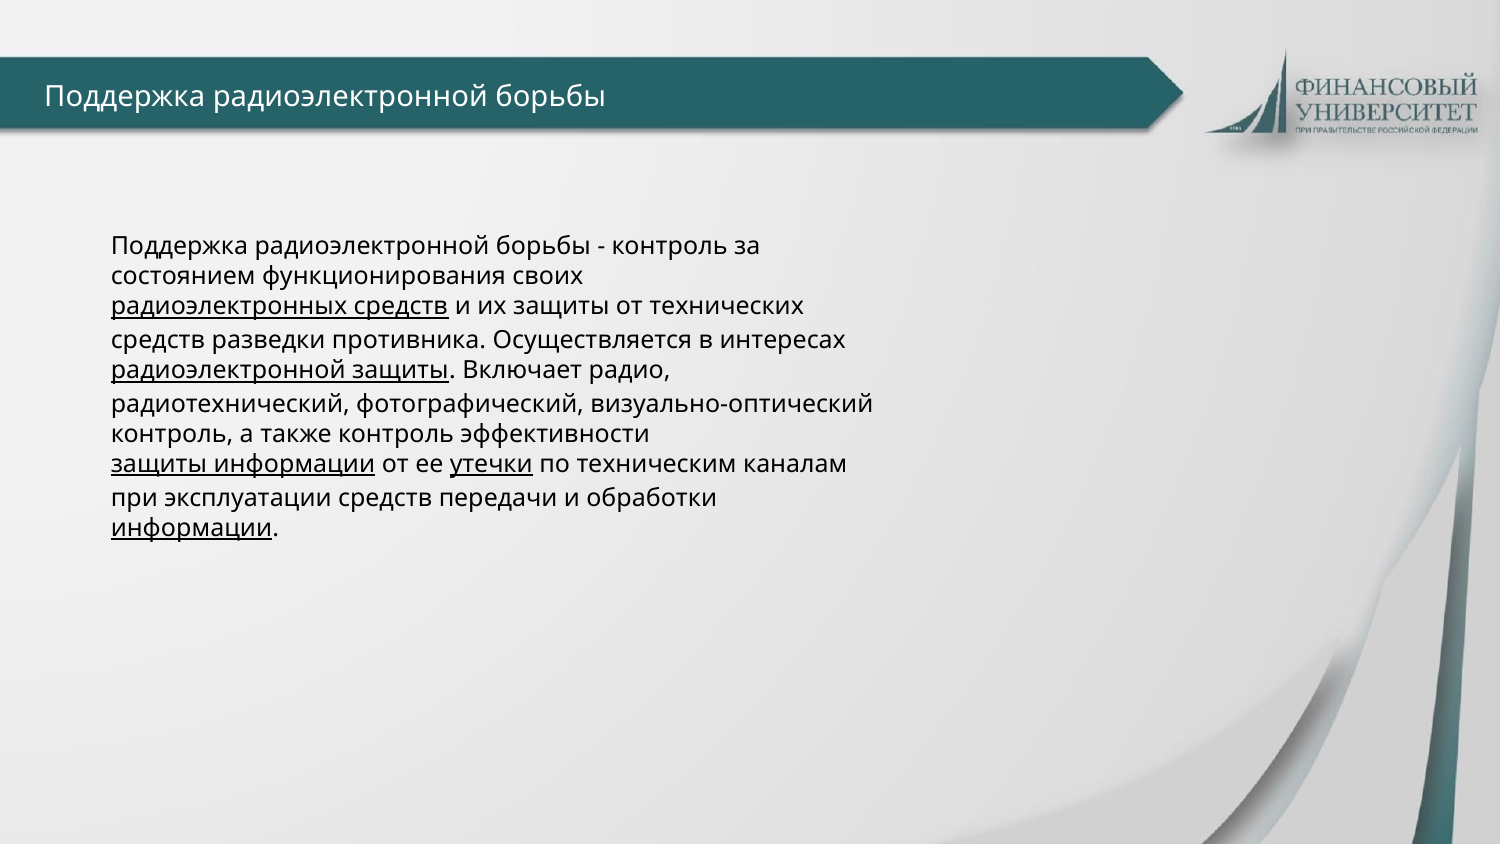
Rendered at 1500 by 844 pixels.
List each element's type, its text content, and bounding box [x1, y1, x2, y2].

text_box Поддержка радиоэлектронной борьбы - контроль за состоянием функционирования своих радиоэлектронных средств и их защиты от технических средств разведки противника. Осуществляется в интересах радиоэлектронной защиты. Включает радио, радиотехнический, фотографический, визуально-оптический контроль, а также контроль эффективности защиты информации от ее утечки по техническим каналам при эксплуатации средств передачи и обработки информации. [95, 214, 896, 561]
text_box Поддержка радиоэлектронной борьбы [29, 61, 646, 127]
picture [0, 0, 1500, 844]
